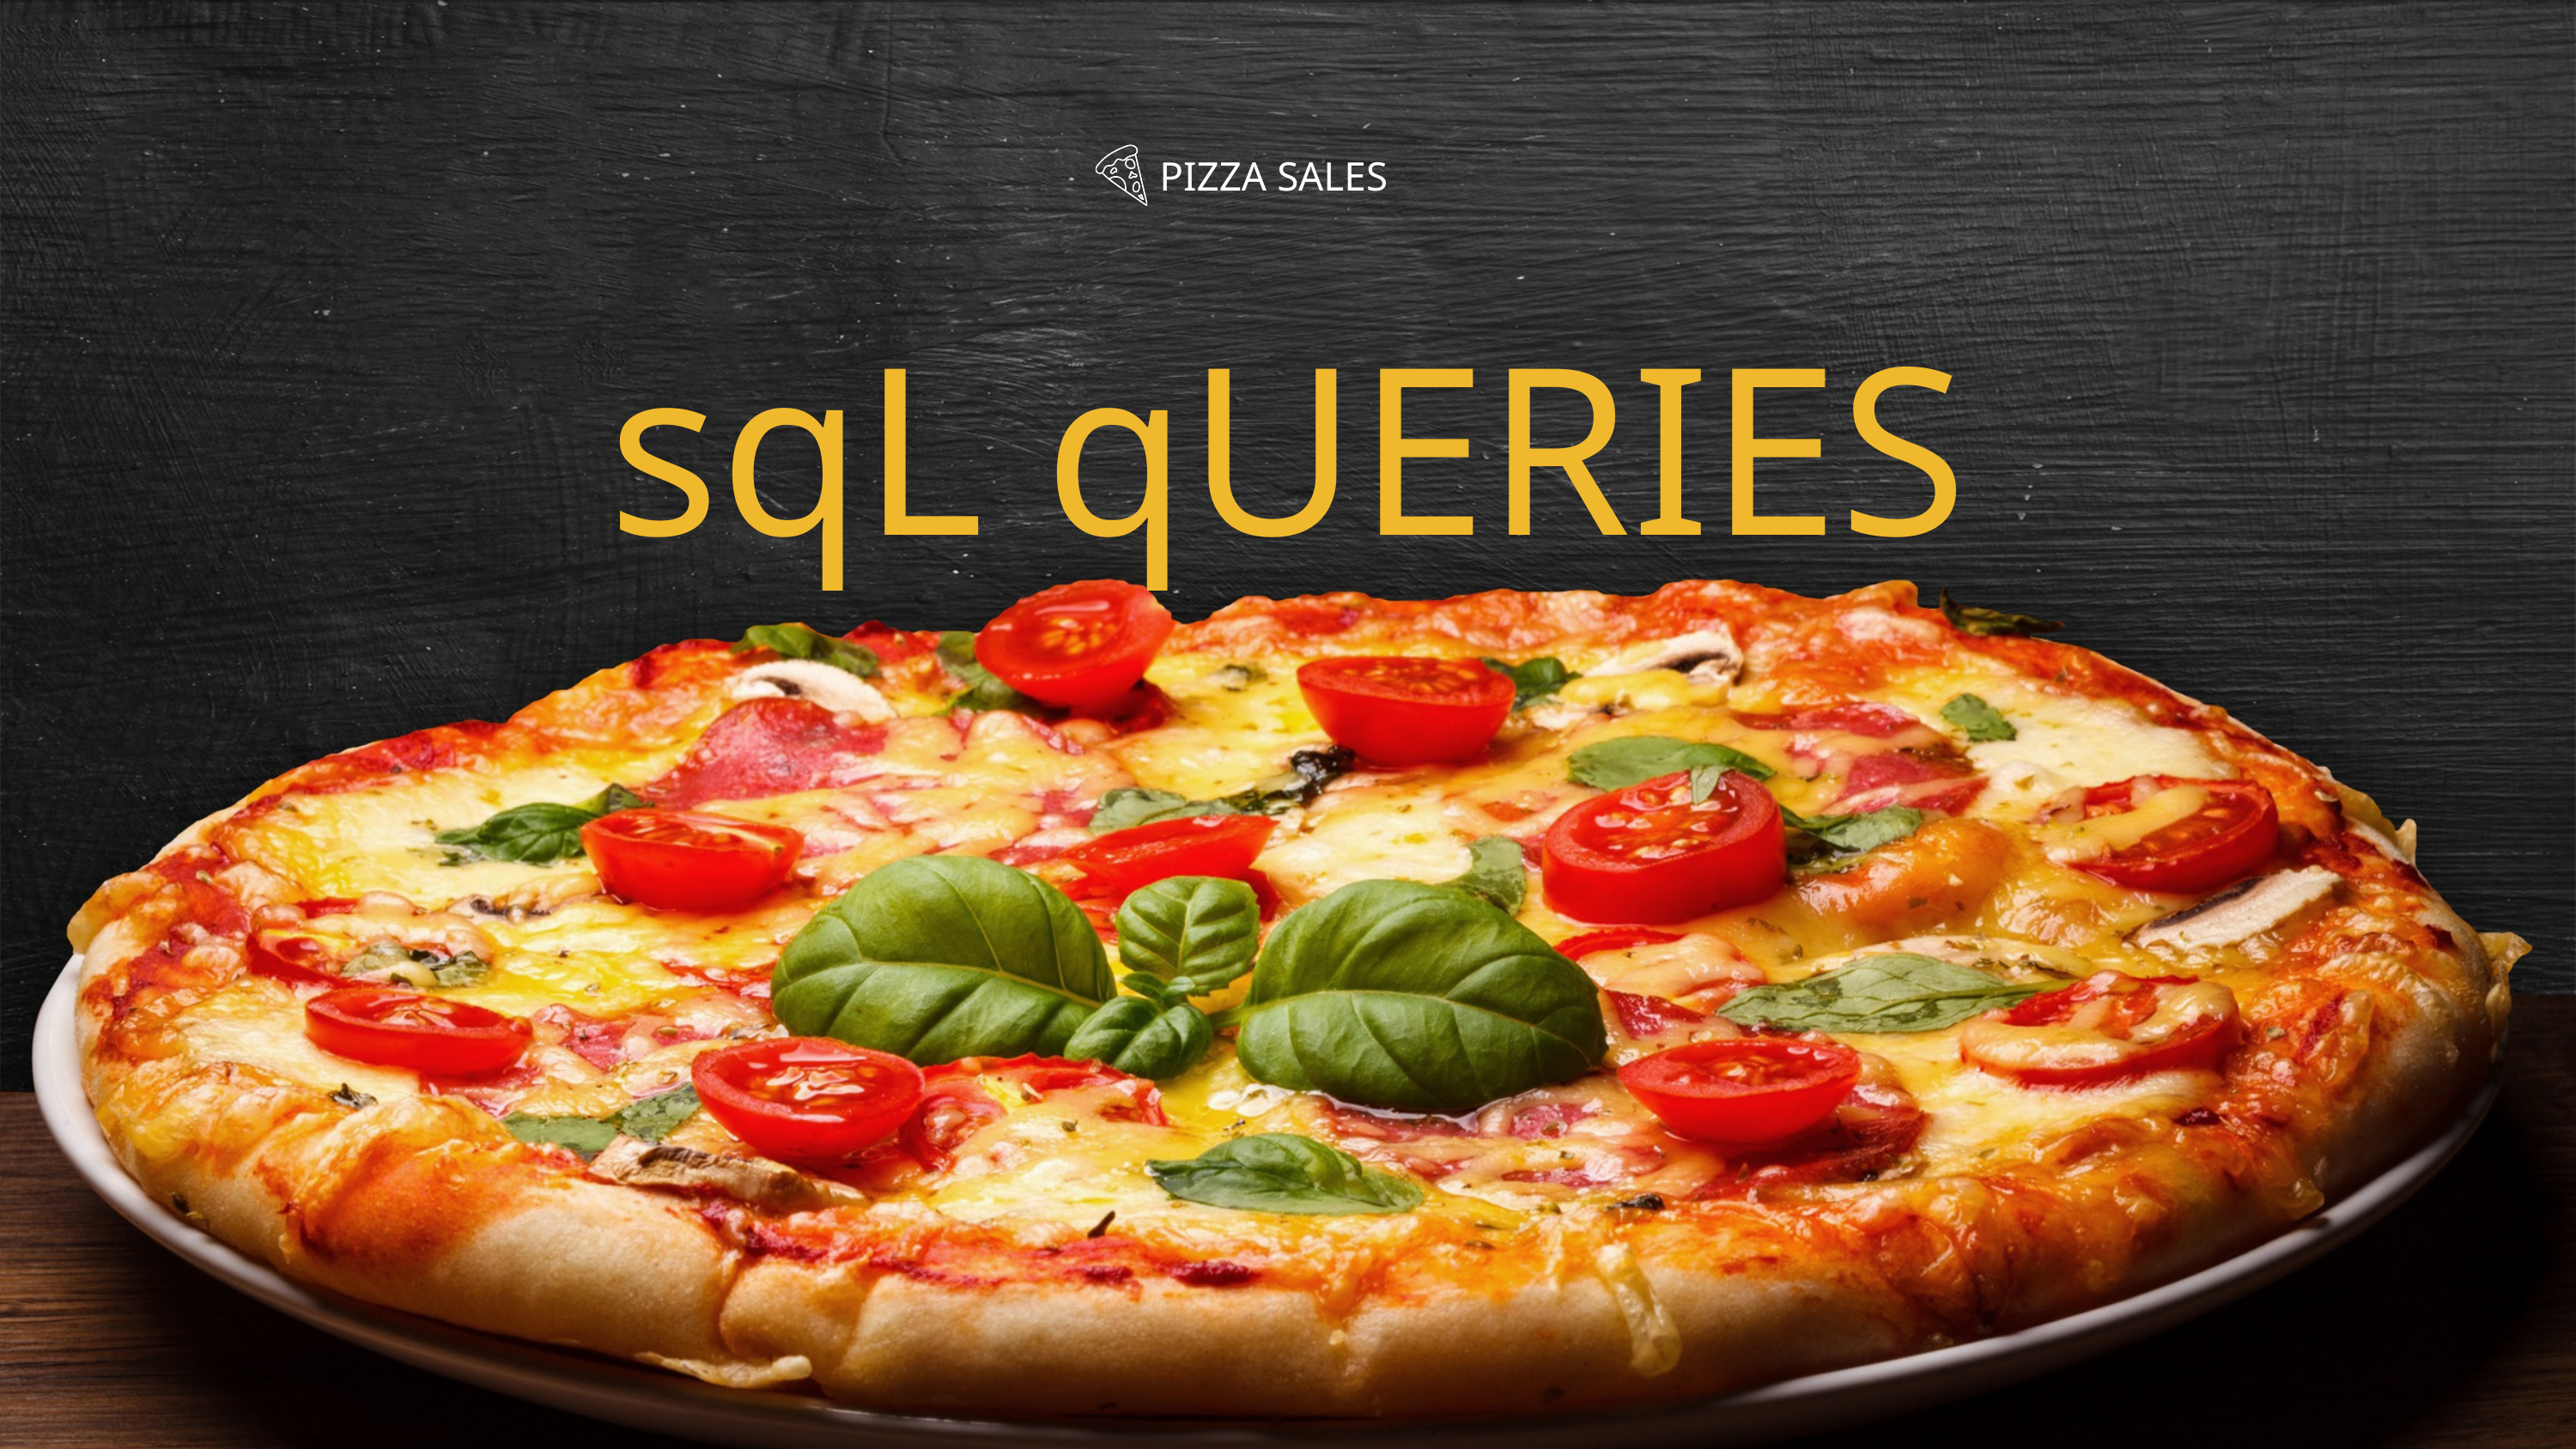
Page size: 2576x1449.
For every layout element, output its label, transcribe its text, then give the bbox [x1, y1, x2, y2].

text_box PIZZA SALES [1159, 159, 1481, 199]
text_box [0, 0, 2576, 1449]
text_box sqL qUERIES [305, 349, 2271, 815]
text_box [1095, 144, 1148, 206]
